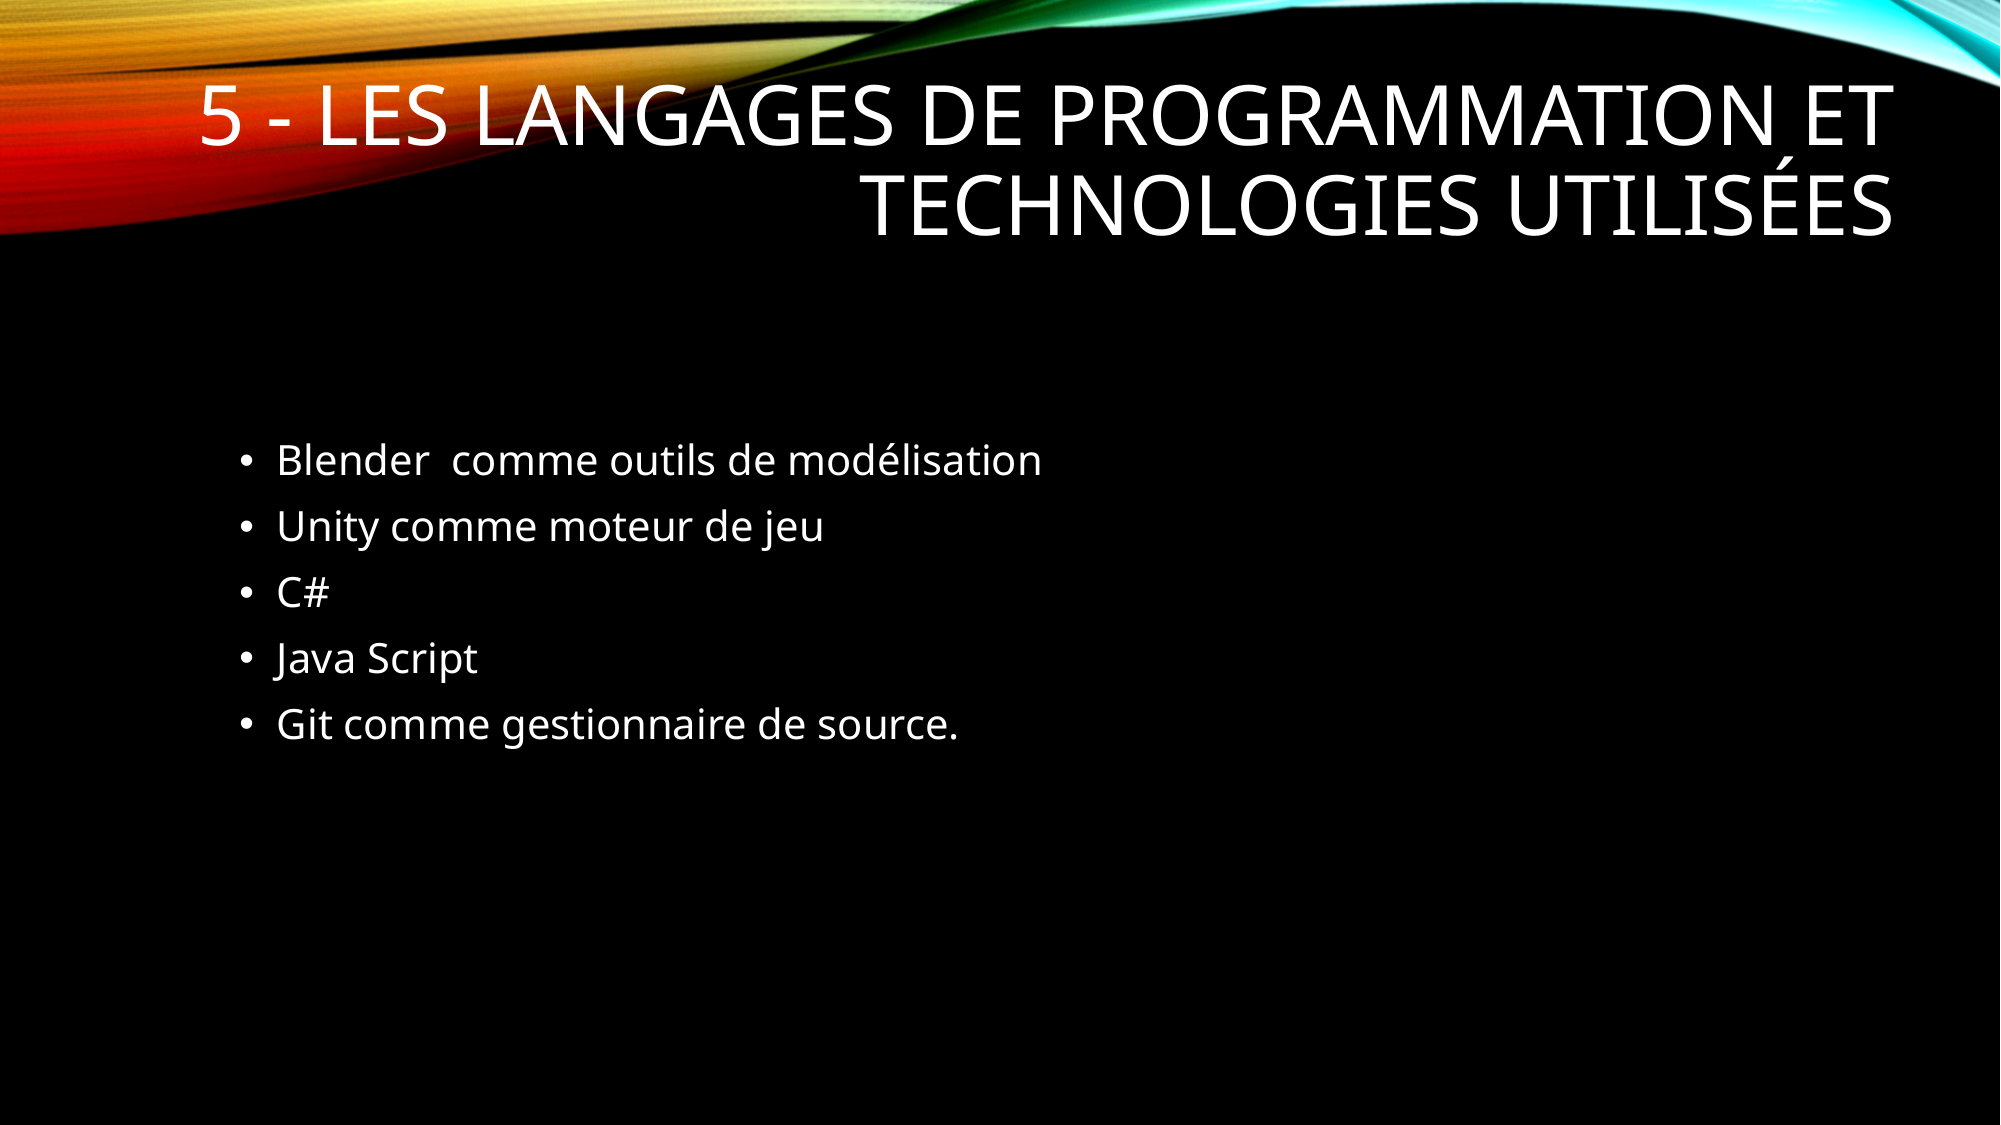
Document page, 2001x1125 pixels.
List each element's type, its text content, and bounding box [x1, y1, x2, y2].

title 5 - Les langages de programmation et technologies utilisées [22, 64, 1911, 454]
list Blender comme outils de modélisation Unity comme moteur de jeu C# Java Script Git comme gestionnaire de source. [224, 432, 1471, 850]
picture [0, 0, 2000, 237]
